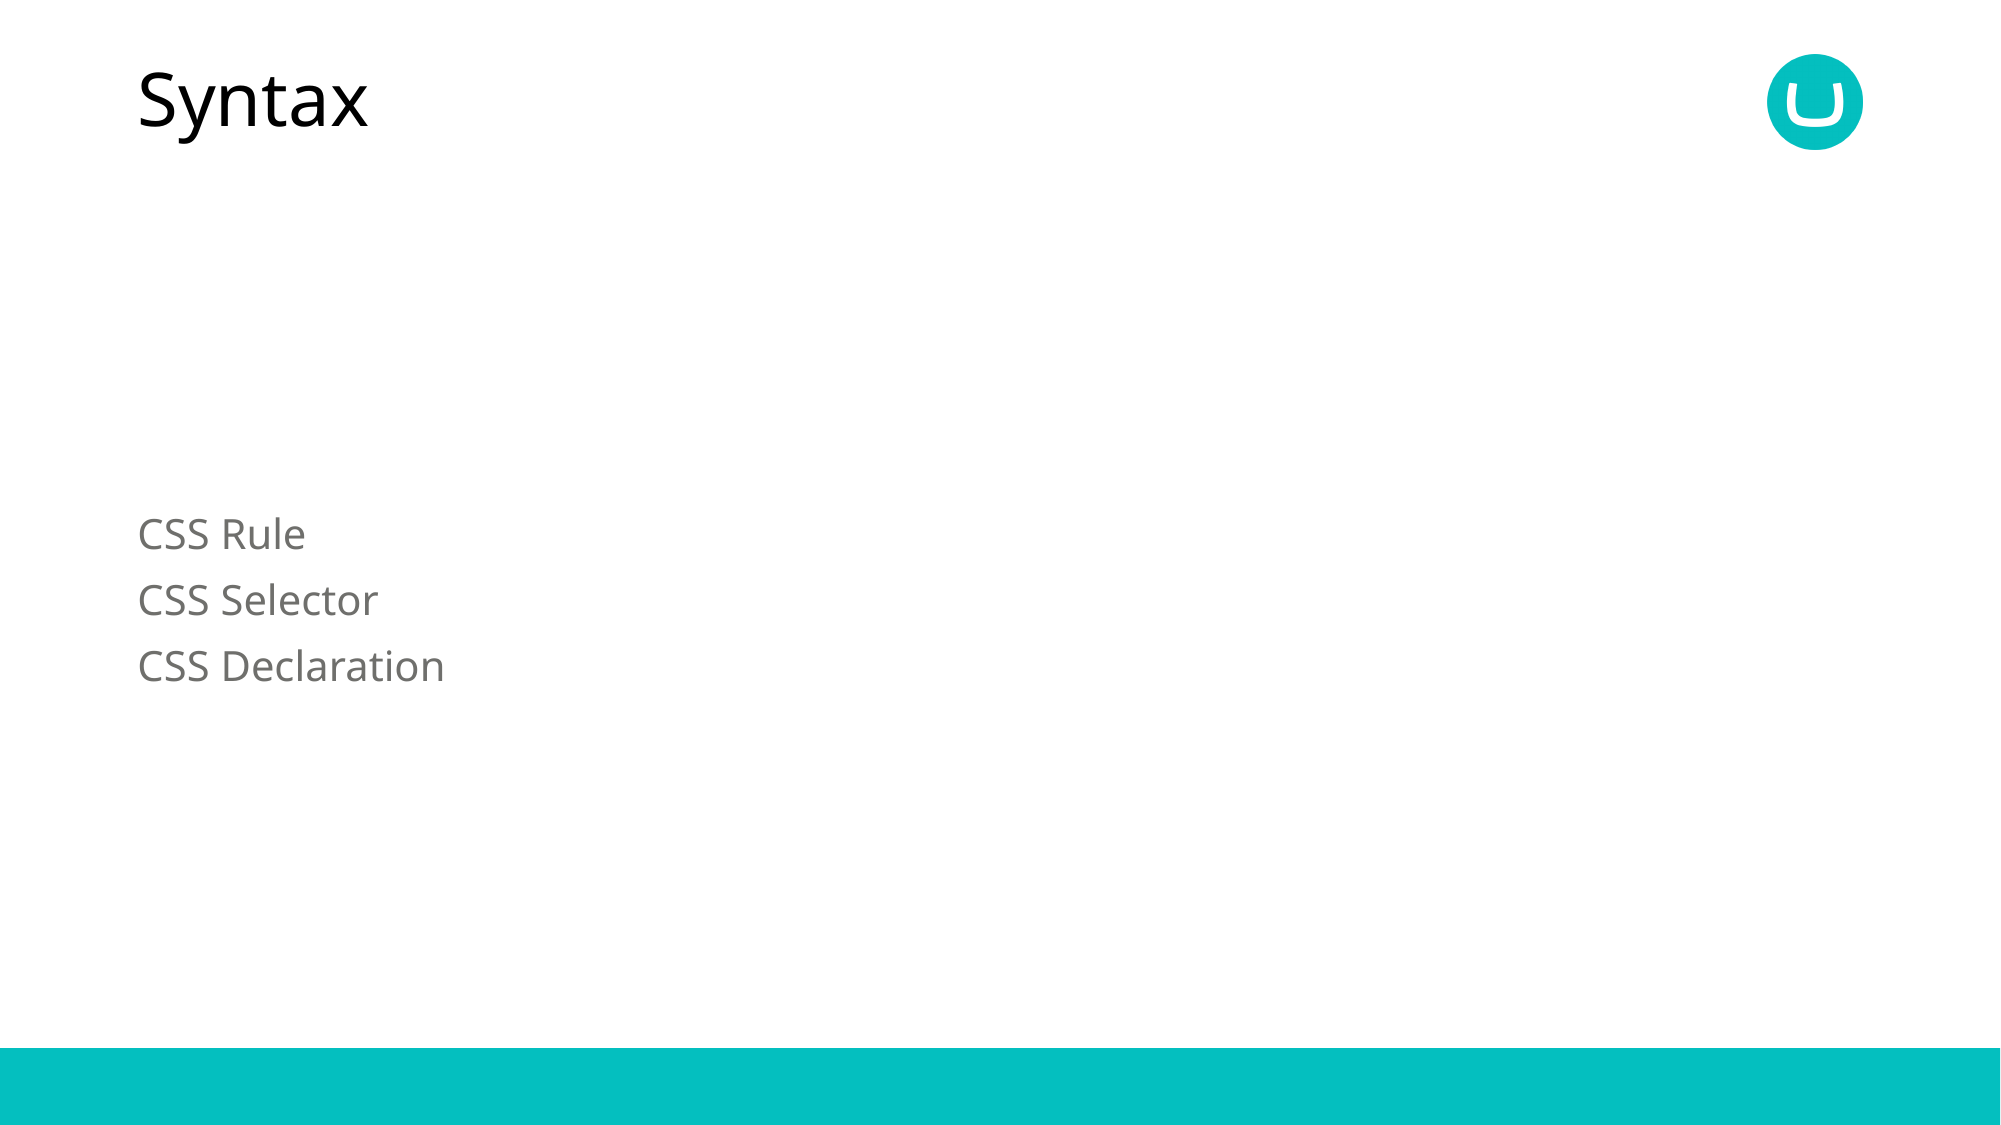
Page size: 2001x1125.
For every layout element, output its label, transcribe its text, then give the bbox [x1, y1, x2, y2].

picture [1767, 54, 1863, 150]
list CSS Rule CSS Selector CSS Declaration [137, 190, 1863, 1014]
title Syntax [137, 54, 1662, 150]
